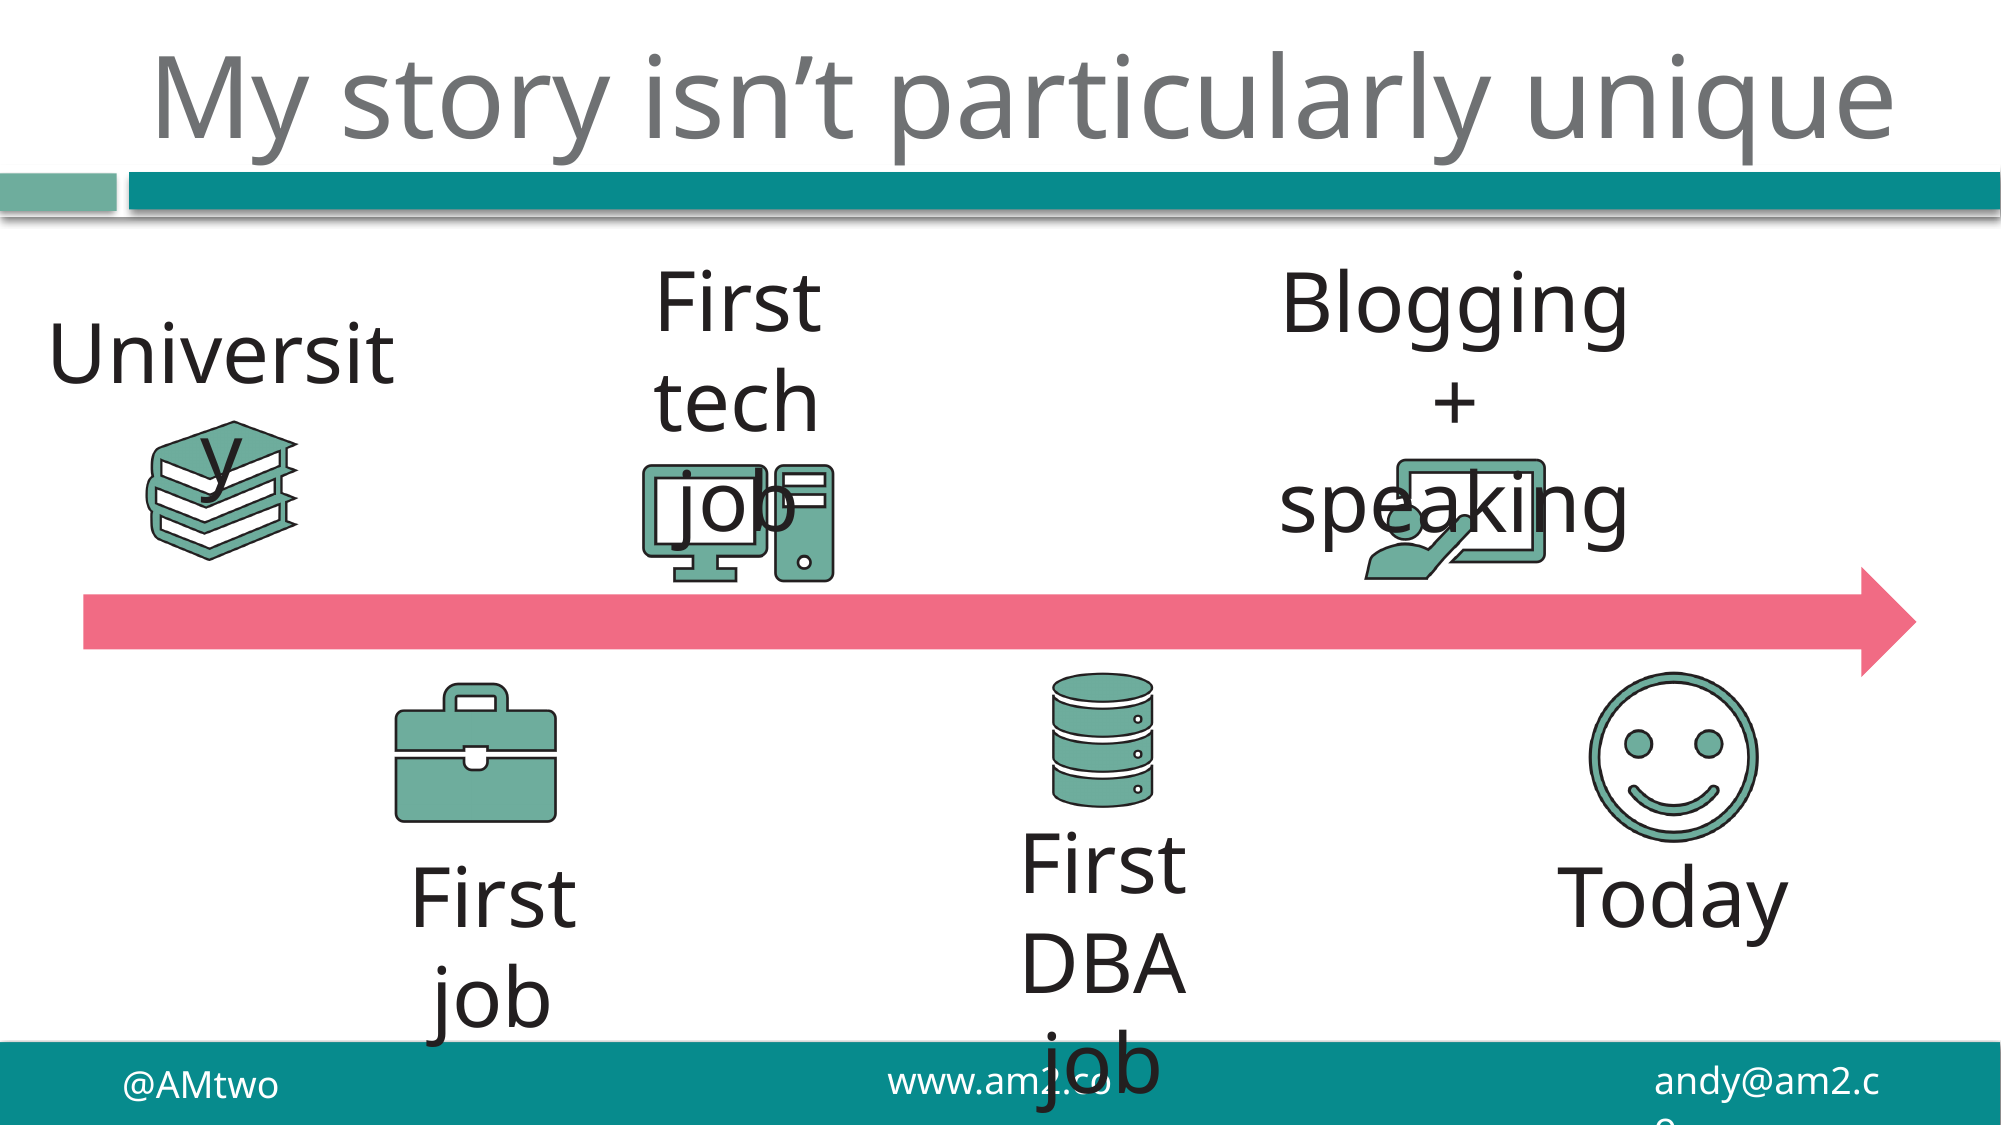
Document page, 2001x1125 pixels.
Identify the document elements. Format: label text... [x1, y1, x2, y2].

text_box University [30, 292, 412, 508]
text_box Blogging + speaking [1237, 241, 1674, 557]
text_box First job [328, 836, 658, 1052]
picture [376, 662, 567, 836]
title My story isn’t particularly unique [133, 15, 1917, 169]
picture [1568, 651, 1779, 836]
text_box [83, 566, 1917, 678]
picture [1357, 557, 1553, 594]
text_box First DBA job [938, 802, 1268, 1118]
picture [639, 556, 837, 594]
text_box First tech job [573, 241, 903, 556]
text_box Today [1465, 836, 1882, 952]
picture [137, 508, 305, 574]
picture [1018, 656, 1187, 802]
